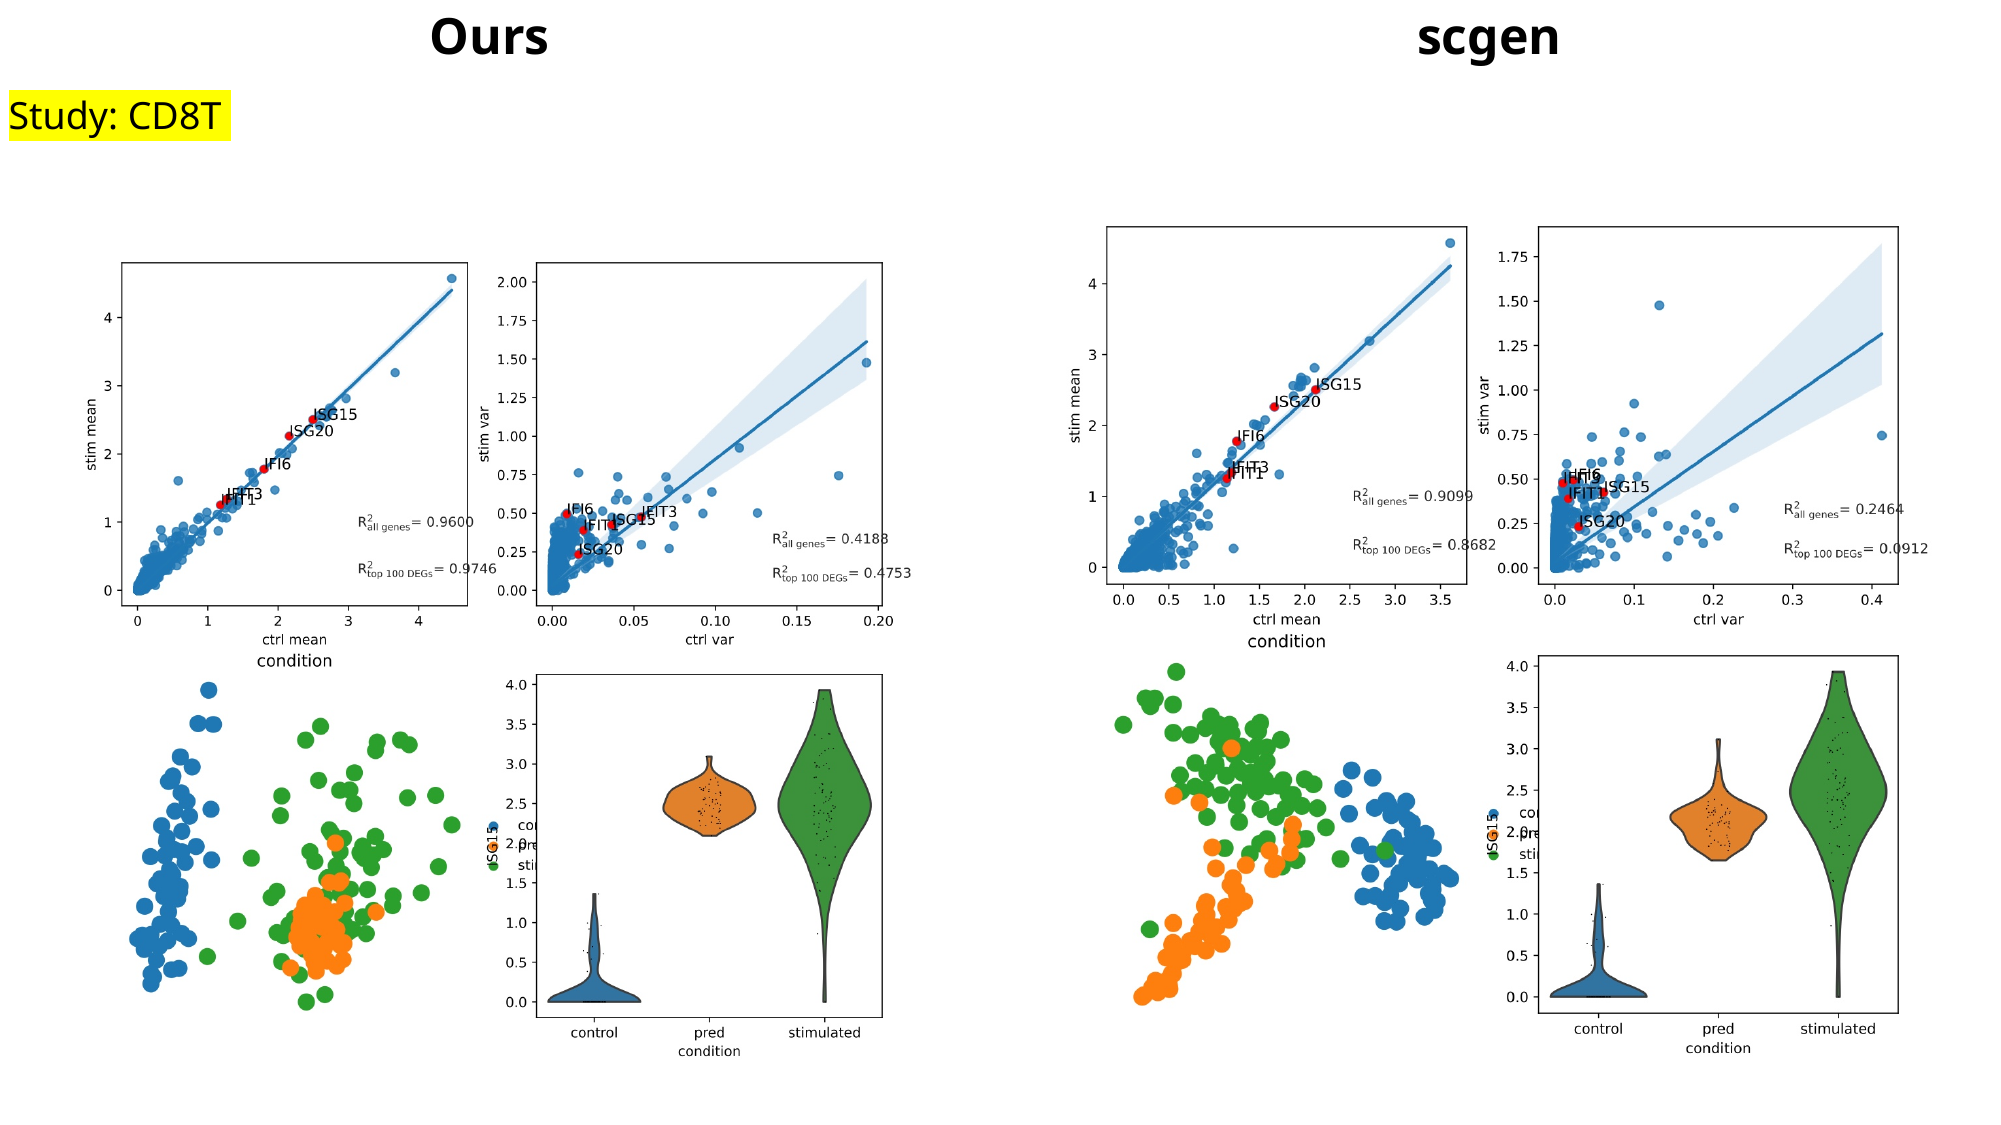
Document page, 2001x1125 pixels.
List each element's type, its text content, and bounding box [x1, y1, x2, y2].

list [0, 145, 980, 1125]
list scgen [979, 0, 2000, 74]
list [978, 104, 2000, 1125]
list Ours [0, 0, 979, 74]
text_box Study: CD8T [0, 85, 246, 145]
